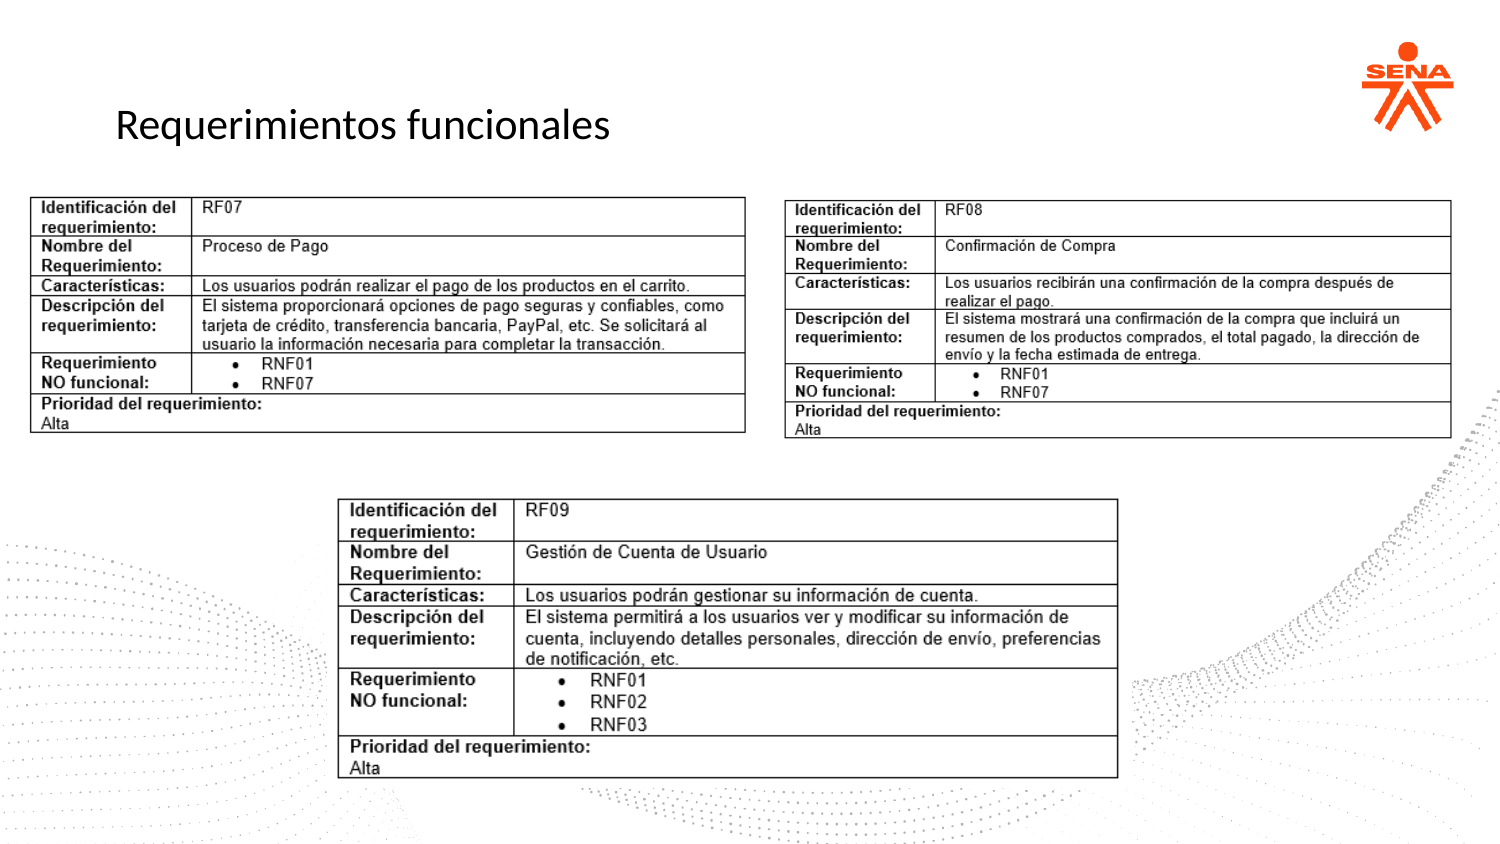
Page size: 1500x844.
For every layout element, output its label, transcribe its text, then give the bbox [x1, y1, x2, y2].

picture [0, 0, 1500, 844]
text_box Requerimientos funcionales [100, 87, 985, 156]
